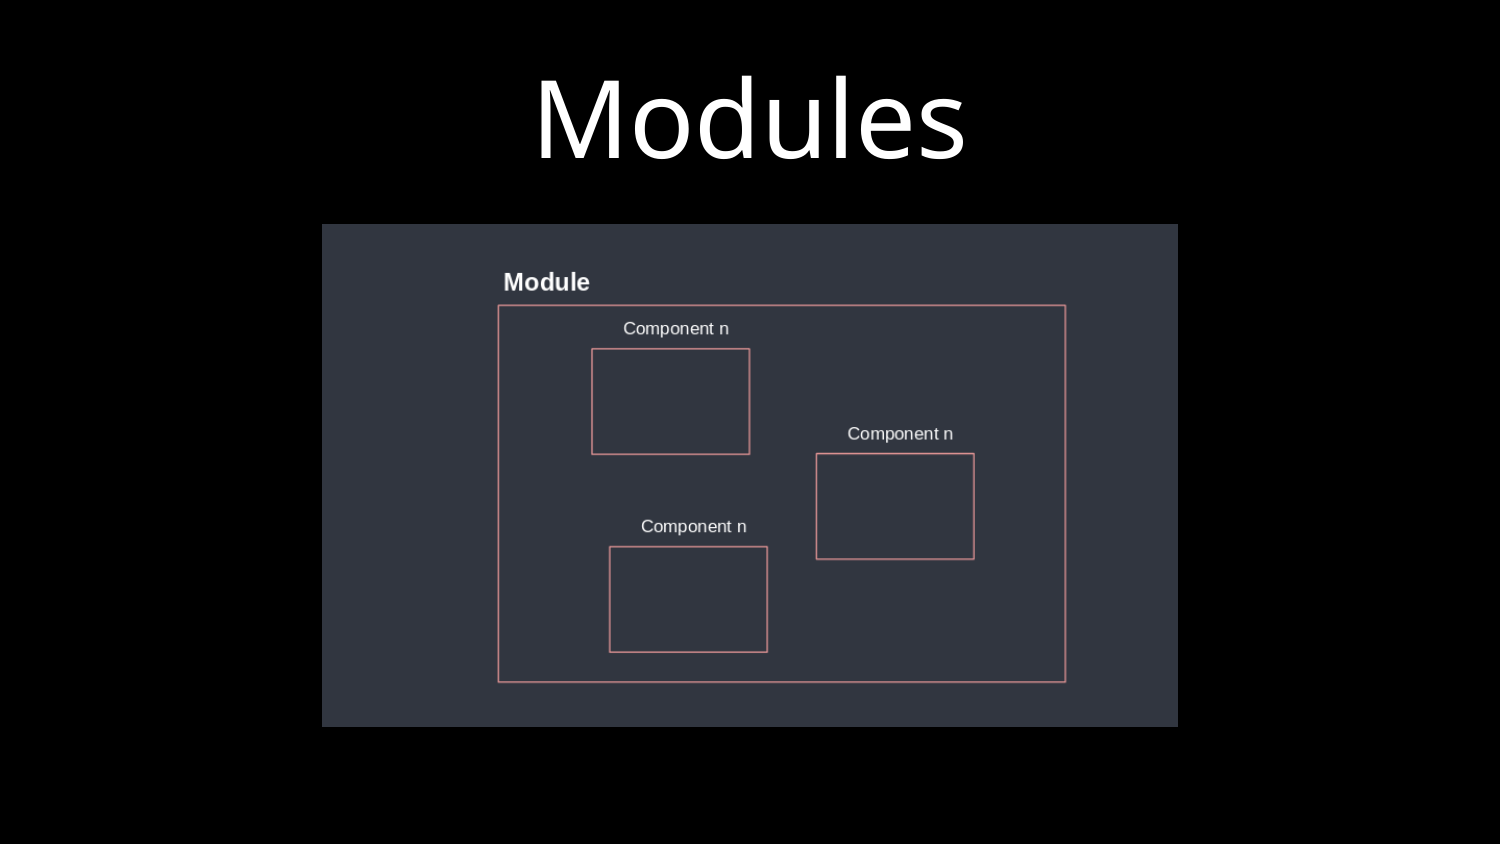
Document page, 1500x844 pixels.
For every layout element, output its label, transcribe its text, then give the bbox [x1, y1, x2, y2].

title Modules [109, 21, 1391, 209]
picture [322, 223, 1178, 727]
